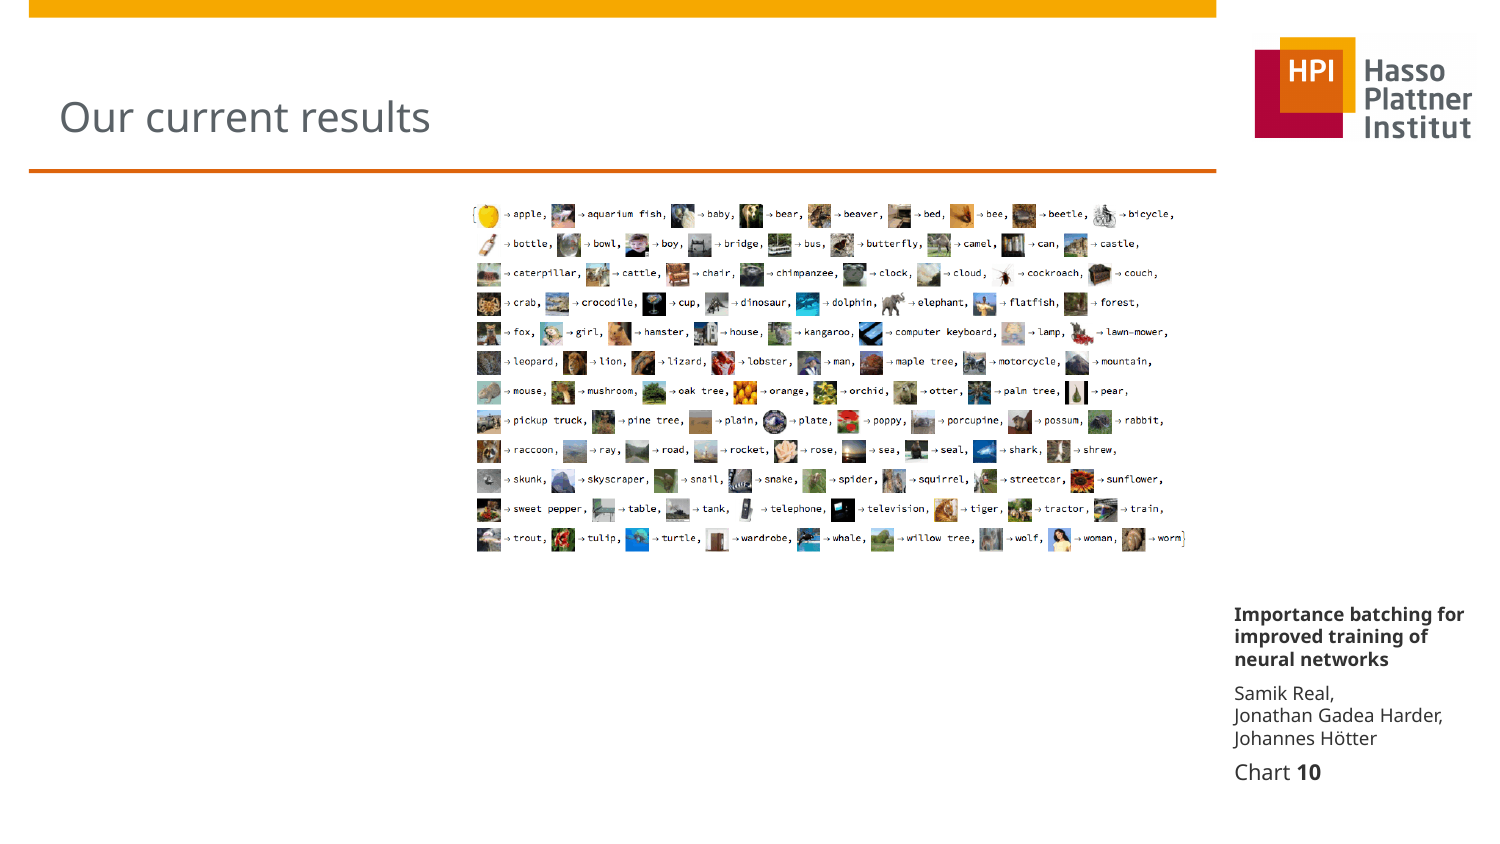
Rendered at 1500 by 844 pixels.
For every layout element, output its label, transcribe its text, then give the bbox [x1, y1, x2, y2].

title Our current results [58, 17, 1187, 170]
picture [1252, 33, 1477, 142]
slide_number Chart 10 [1216, 758, 1471, 788]
footer Importance batching for improved training of neural networks [1216, 584, 1471, 670]
slide_number Samik Real, Jonathan Gadea Harder, Johannes Hötter [1216, 681, 1471, 758]
picture [470, 203, 1188, 552]
